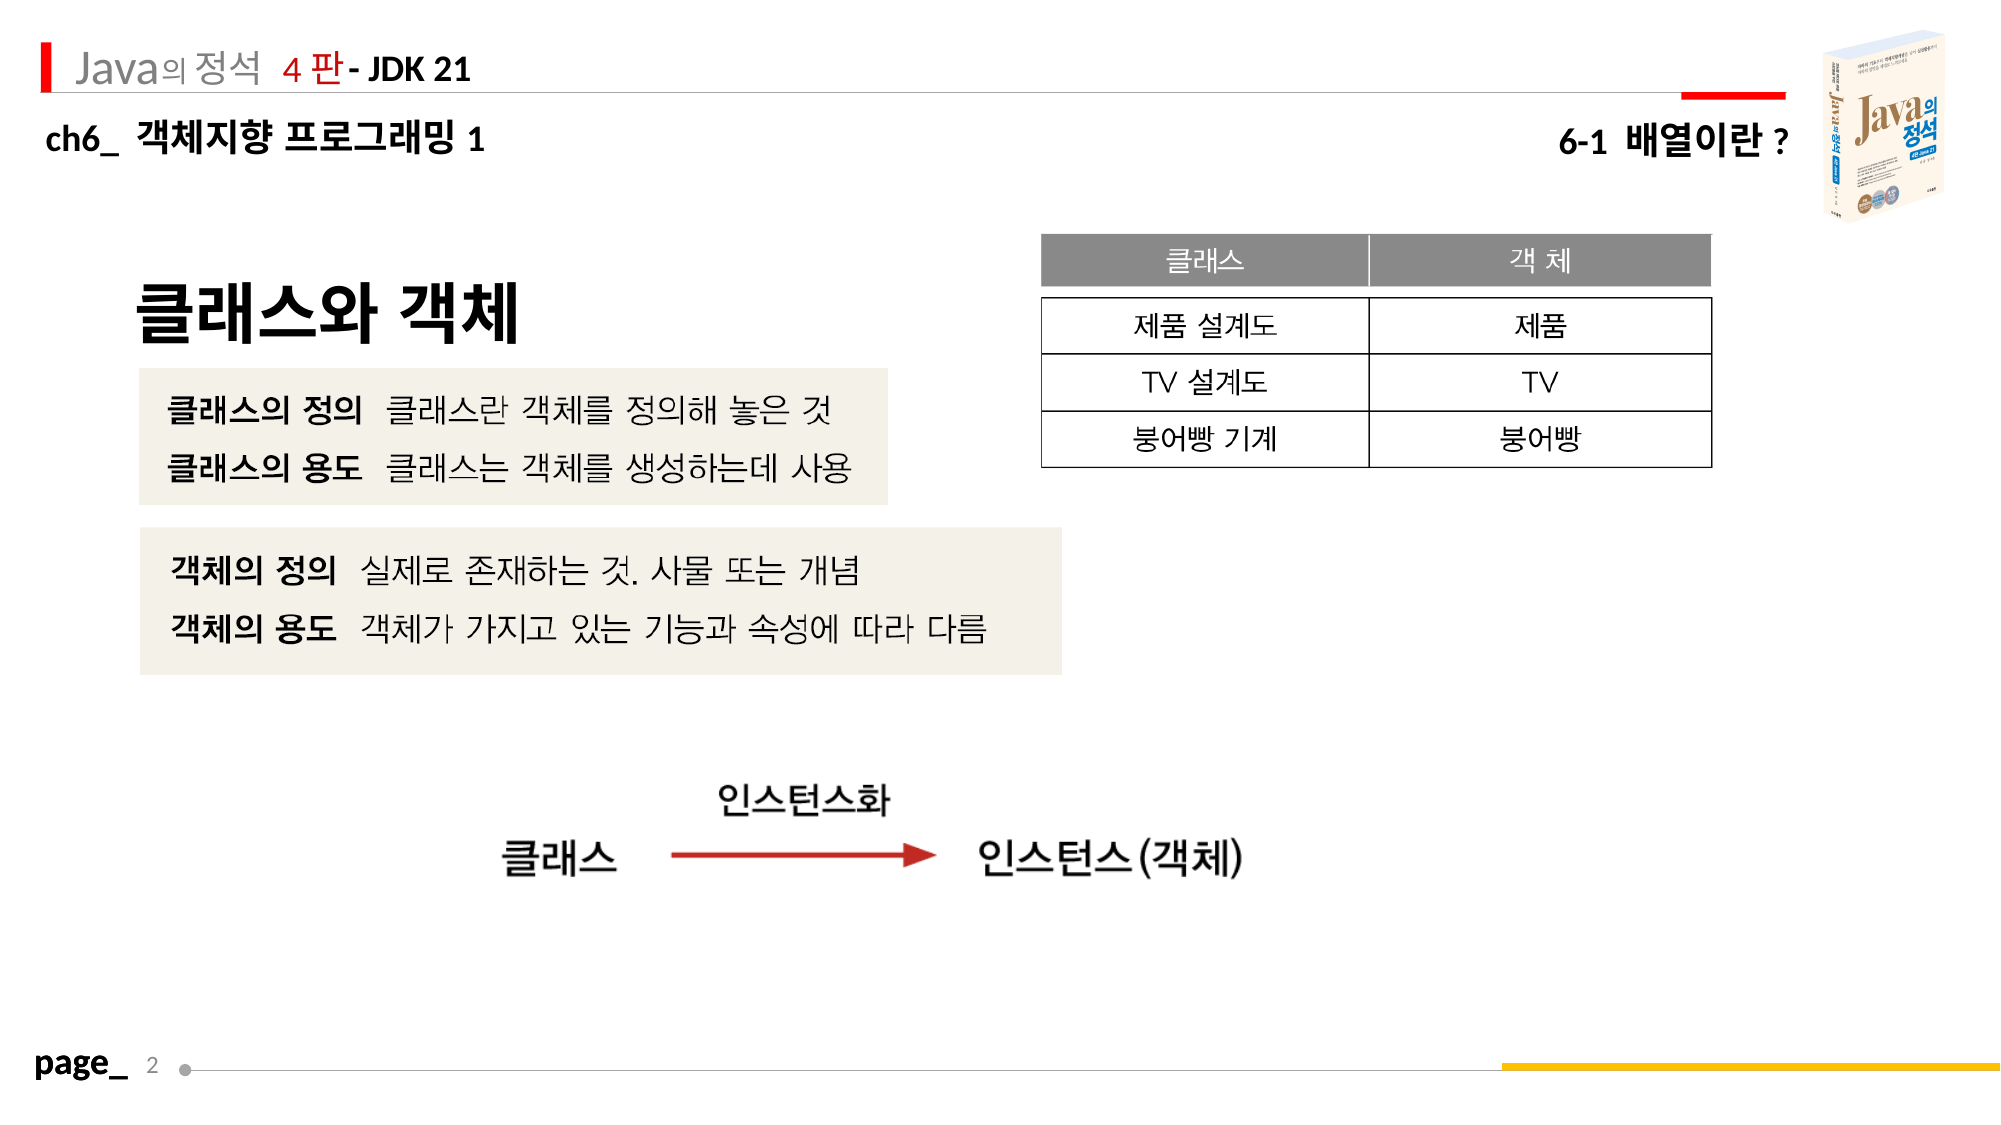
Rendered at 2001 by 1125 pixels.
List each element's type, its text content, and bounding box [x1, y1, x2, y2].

picture [1819, 26, 1950, 228]
text_box 6-1 배열이란? [1415, 109, 1805, 169]
picture [1026, 217, 1726, 483]
picture [453, 722, 1266, 911]
picture [140, 526, 1062, 675]
text_box page_ [19, 1030, 145, 1090]
picture [139, 368, 888, 505]
text_box 클래스와 객체 [119, 264, 1026, 359]
slide_number 2 [106, 1033, 174, 1094]
